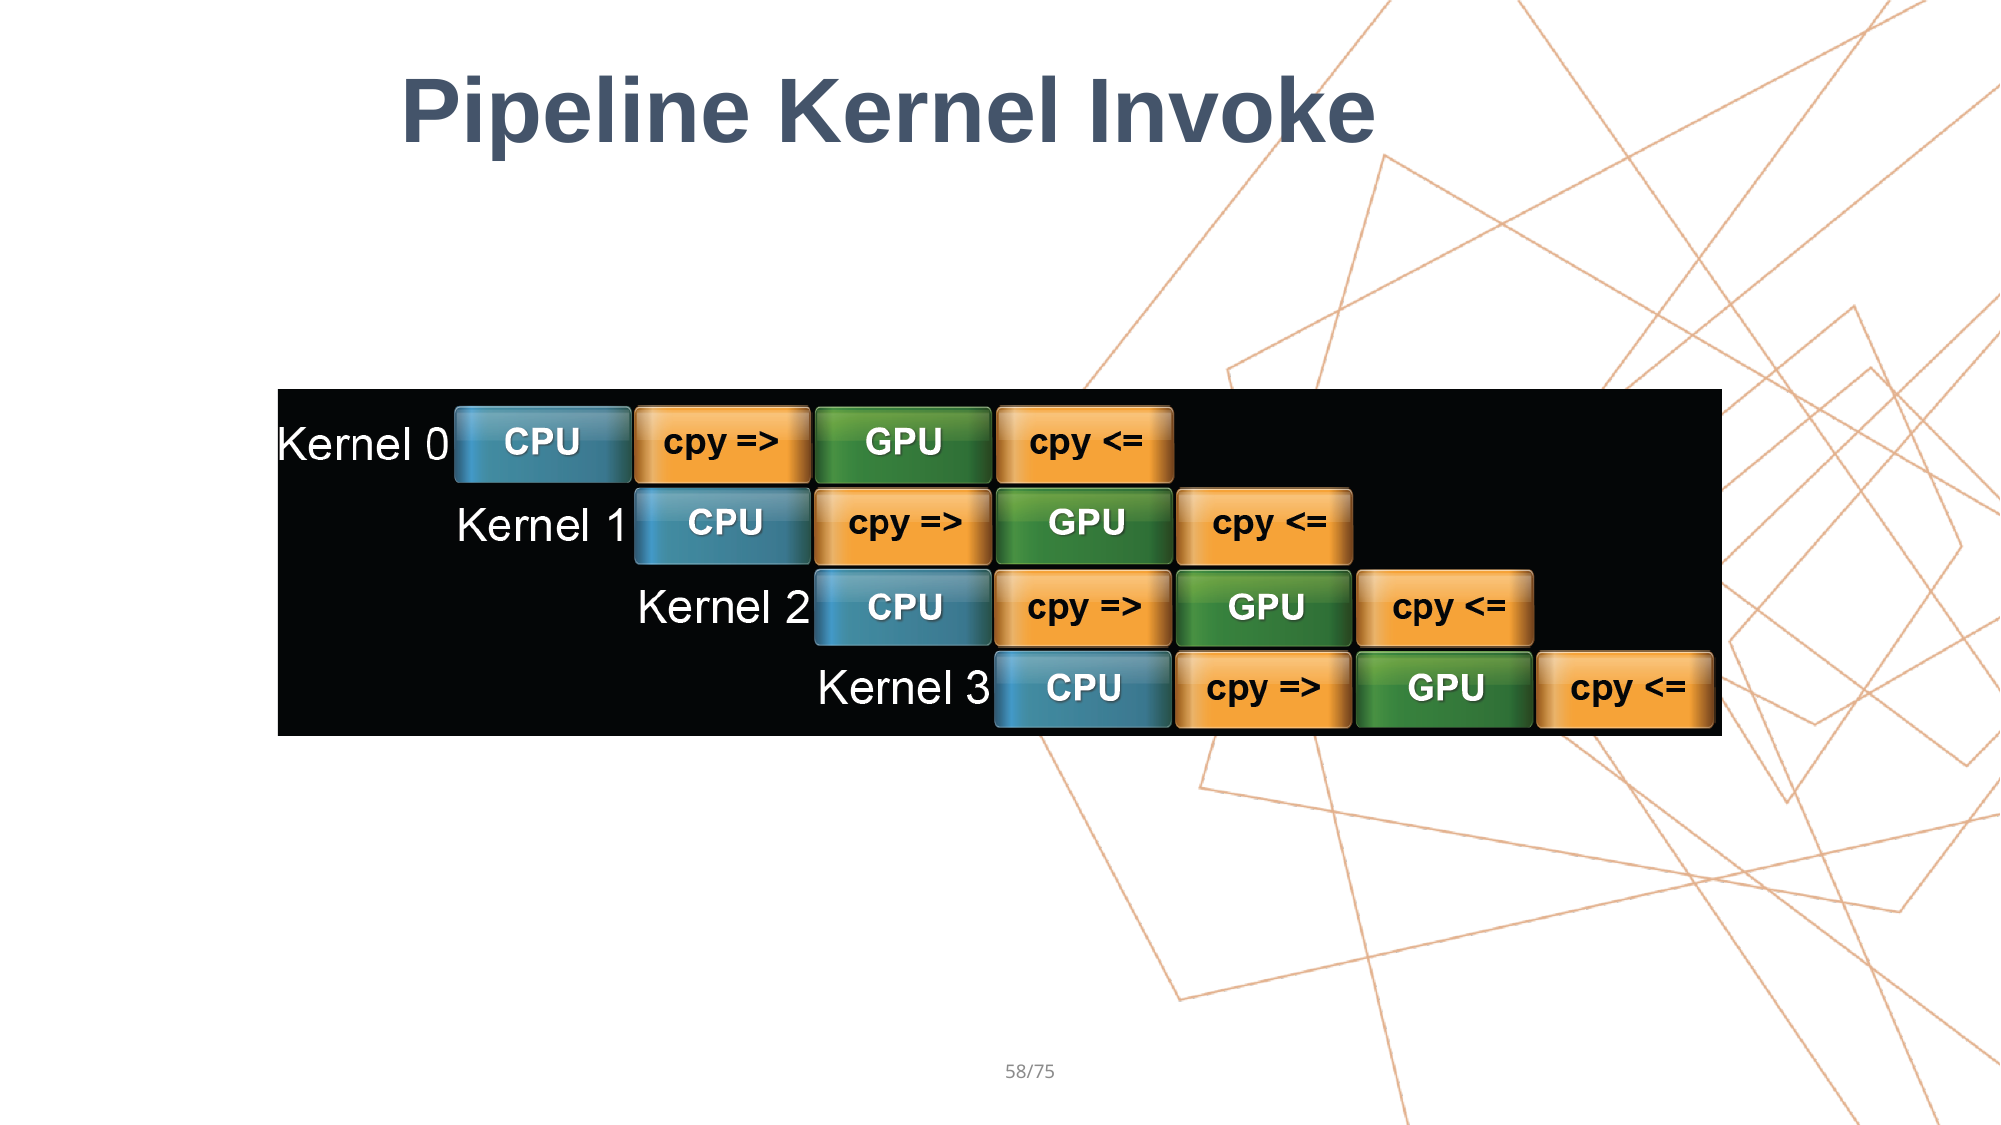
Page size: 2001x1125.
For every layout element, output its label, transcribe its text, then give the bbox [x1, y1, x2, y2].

picture [277, 0, 2000, 1125]
text_box Pipeline Kernel Invoke [385, 30, 1674, 181]
slide_number 58/75 [908, 1042, 1071, 1103]
